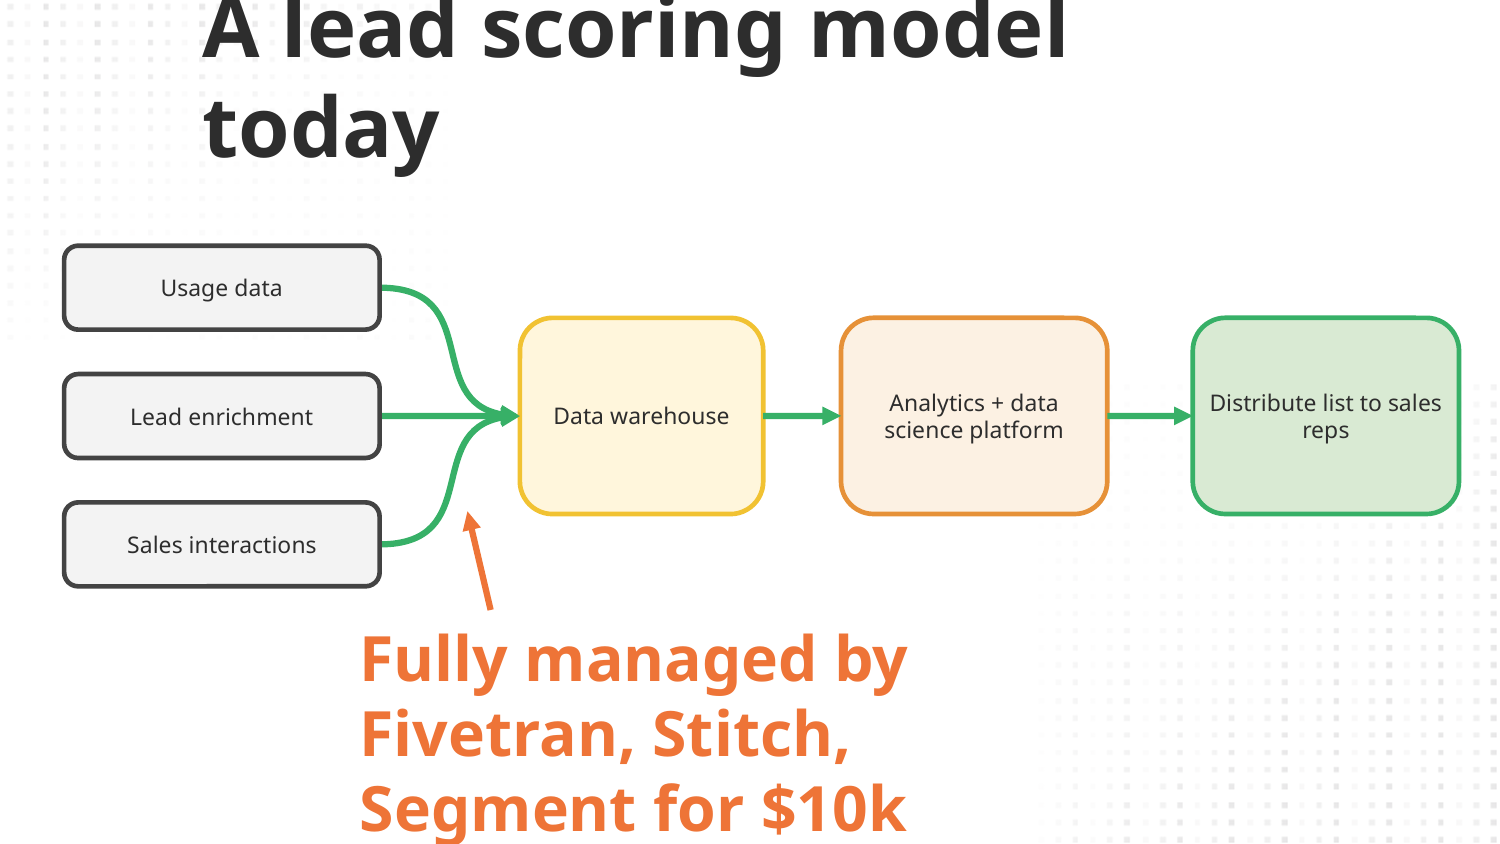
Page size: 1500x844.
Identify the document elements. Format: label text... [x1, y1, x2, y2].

text_box Data warehouse [525, 386, 762, 446]
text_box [379, 287, 521, 414]
text_box [525, 317, 764, 417]
text_box Analytics + data science platform [841, 366, 1108, 467]
picture [0, 0, 1500, 844]
text_box Lead enrichment [57, 374, 374, 458]
text_box [525, 423, 764, 515]
text_box [841, 317, 1108, 366]
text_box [379, 415, 521, 545]
text_box Sales interactions [57, 502, 386, 587]
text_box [467, 511, 491, 611]
text_box Distribute list to sales reps [1192, 366, 1459, 467]
text_box [841, 467, 1108, 515]
title Fully managed by Fivetran, Stitch, Segment for $10k [344, 603, 971, 717]
title A lead scoring model today [187, 89, 1273, 190]
text_box [1192, 317, 1460, 515]
text_box Usage data [57, 245, 386, 330]
